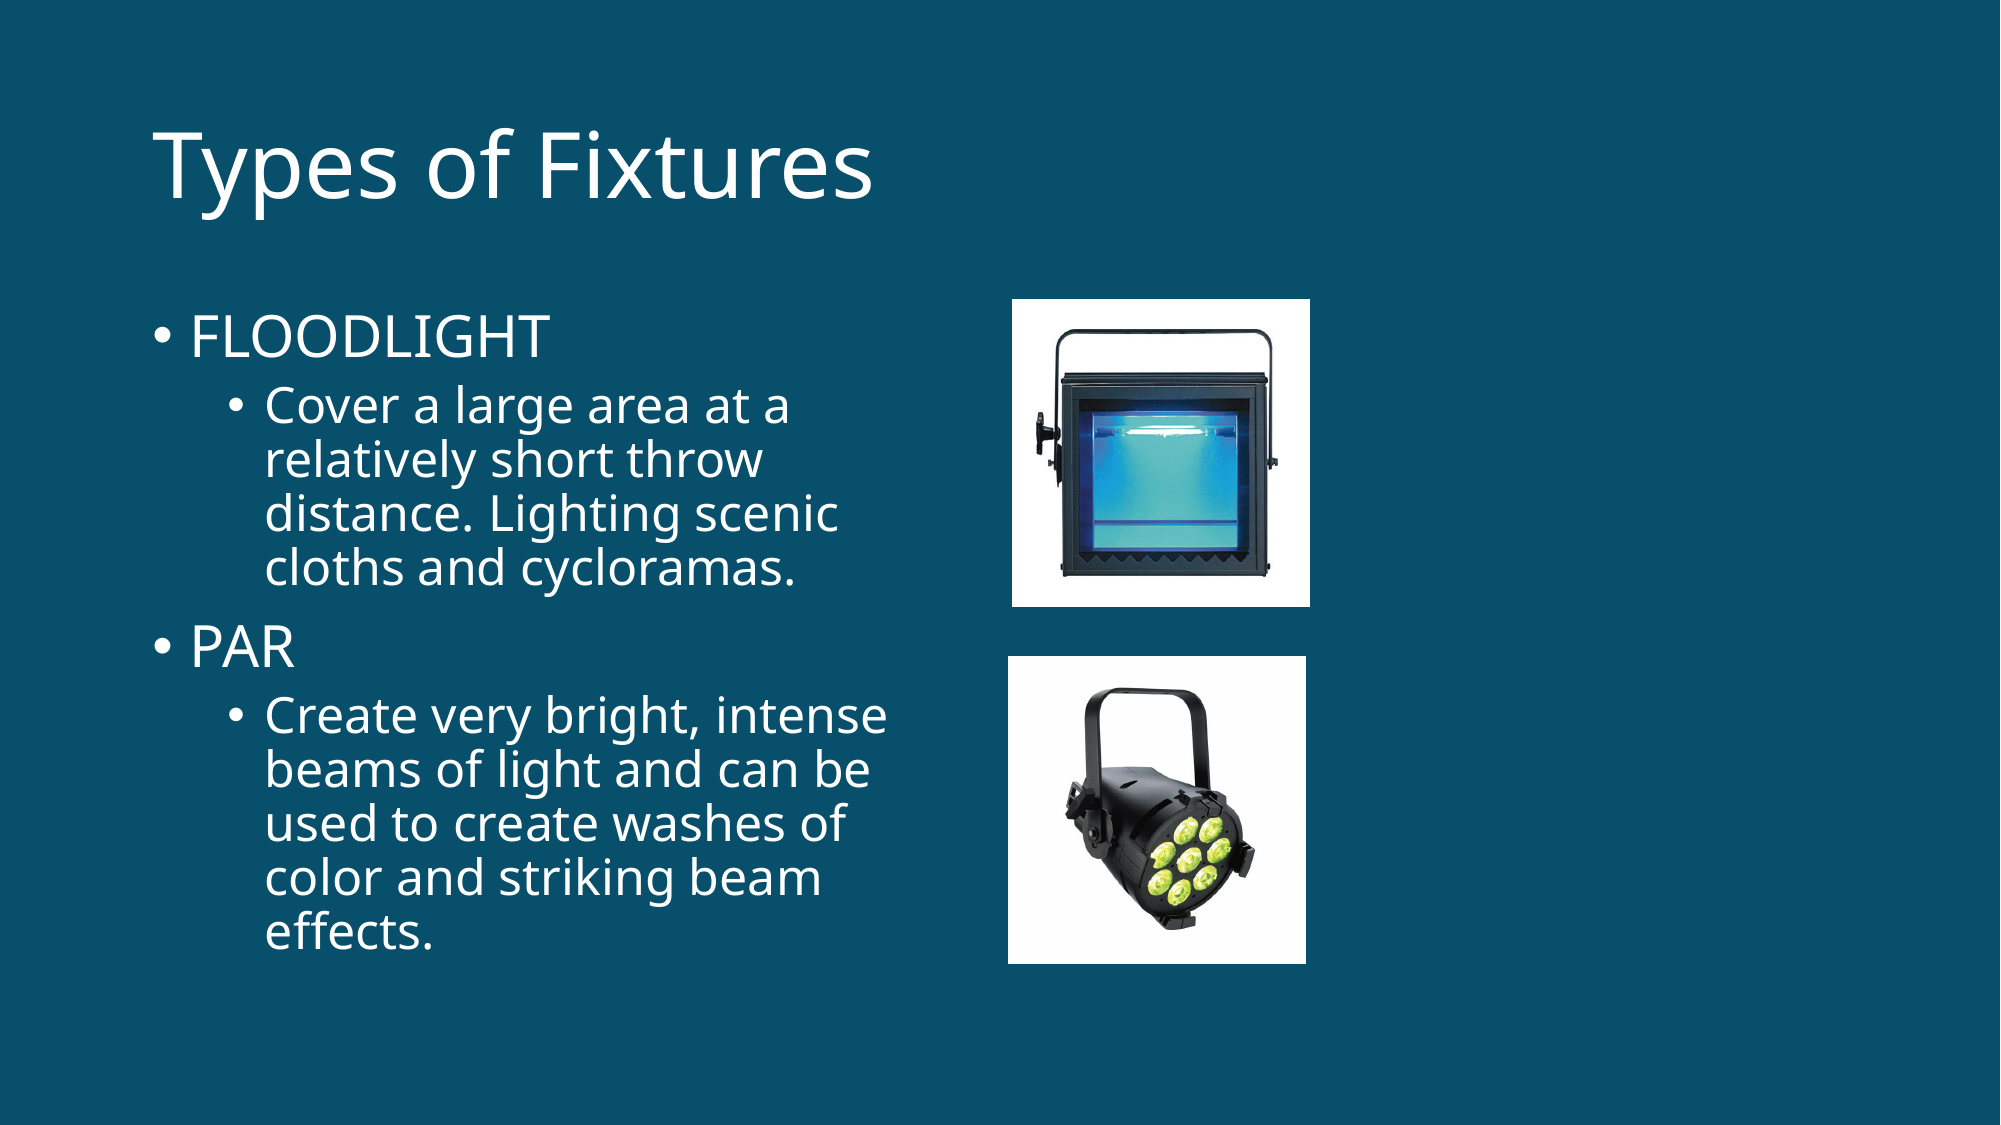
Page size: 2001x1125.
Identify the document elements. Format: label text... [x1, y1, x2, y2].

picture [1009, 657, 1305, 963]
list FLOODLIGHT Cover a large area at a relatively short throw distance. Lighting scenic cloths and cycloramas. PAR Create very bright, intense beams of light and can be used to create washes of color and striking beam effects. [137, 299, 988, 1014]
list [1011, 298, 1310, 608]
title Types of Fixtures [137, 59, 1863, 278]
